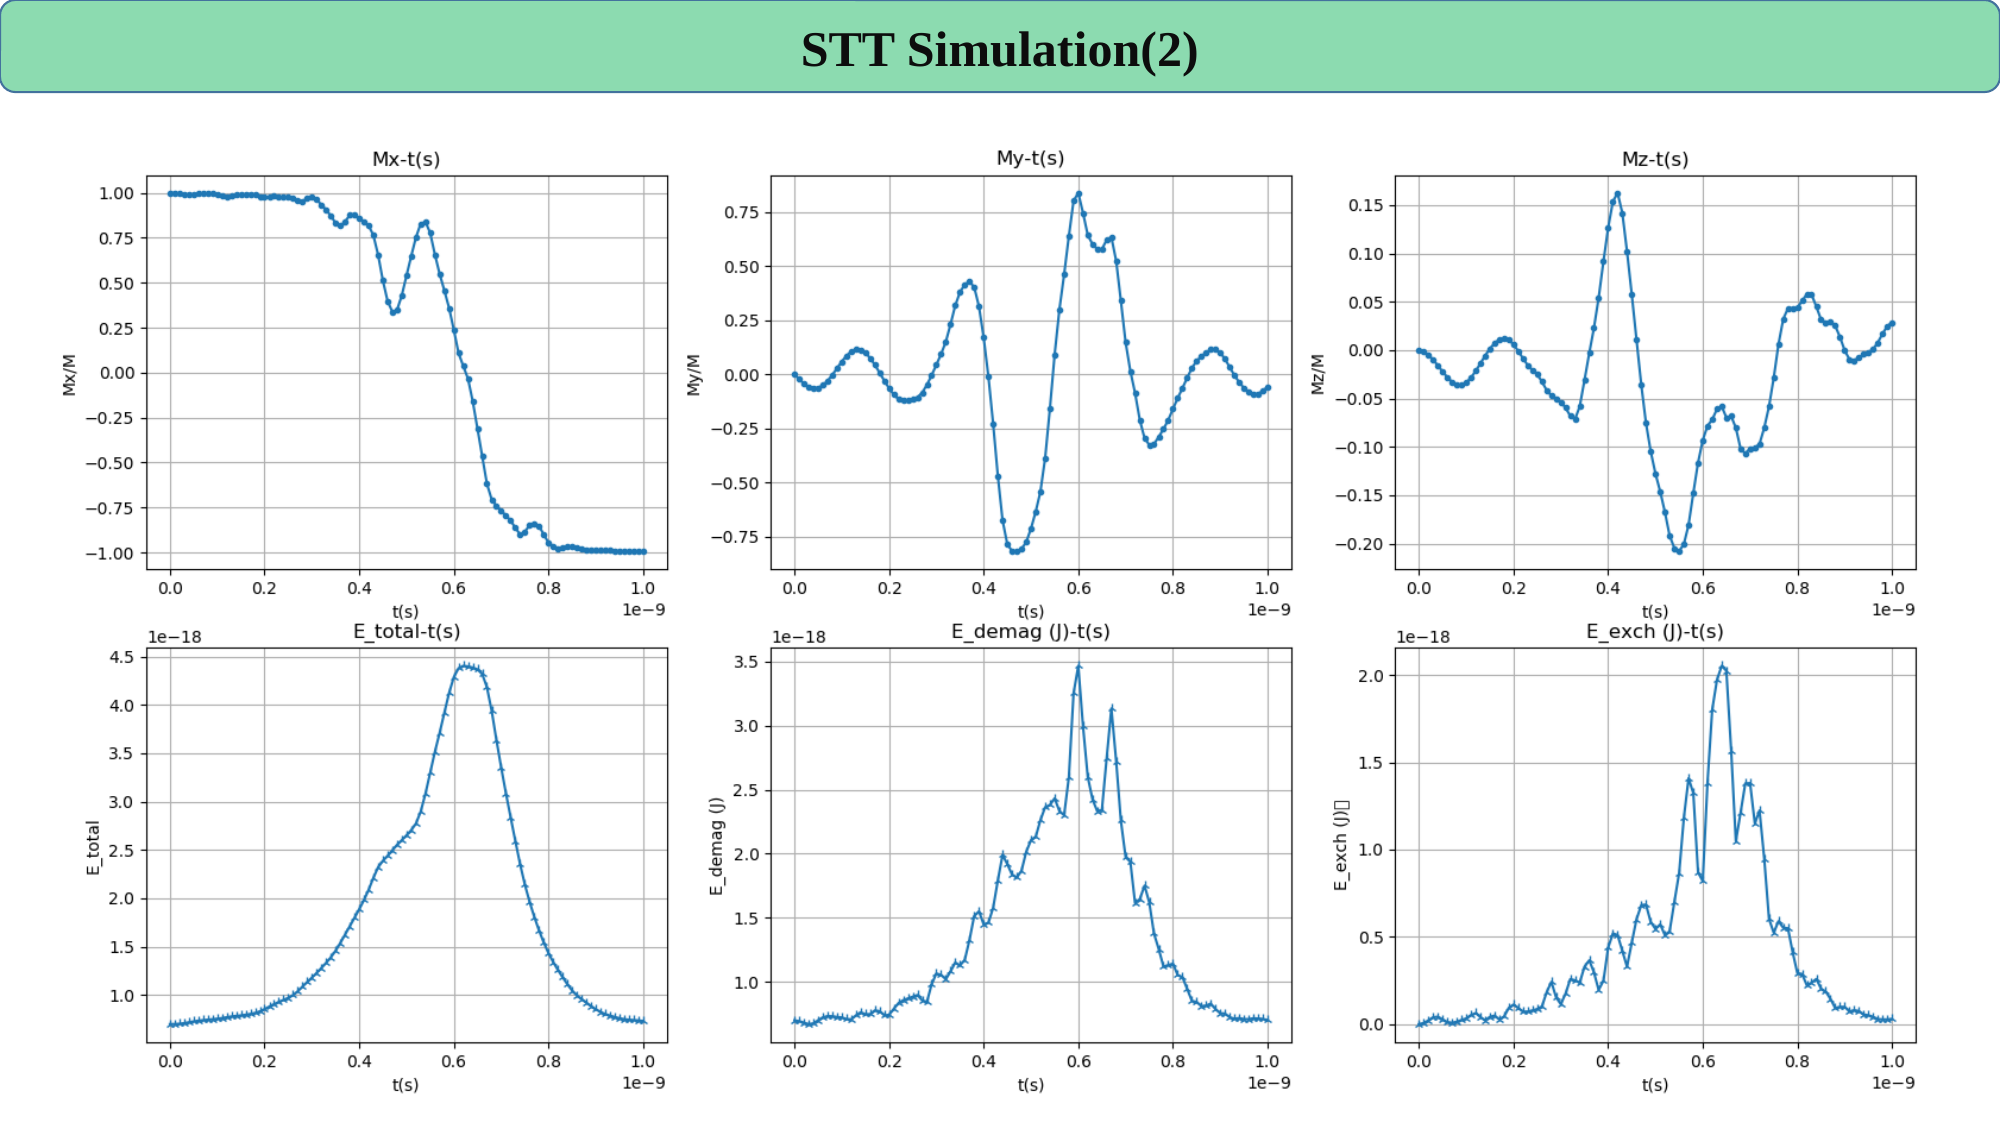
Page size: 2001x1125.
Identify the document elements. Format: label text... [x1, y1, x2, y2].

picture [48, 90, 1979, 1125]
text_box STT Simulation(2) [0, 0, 2000, 94]
